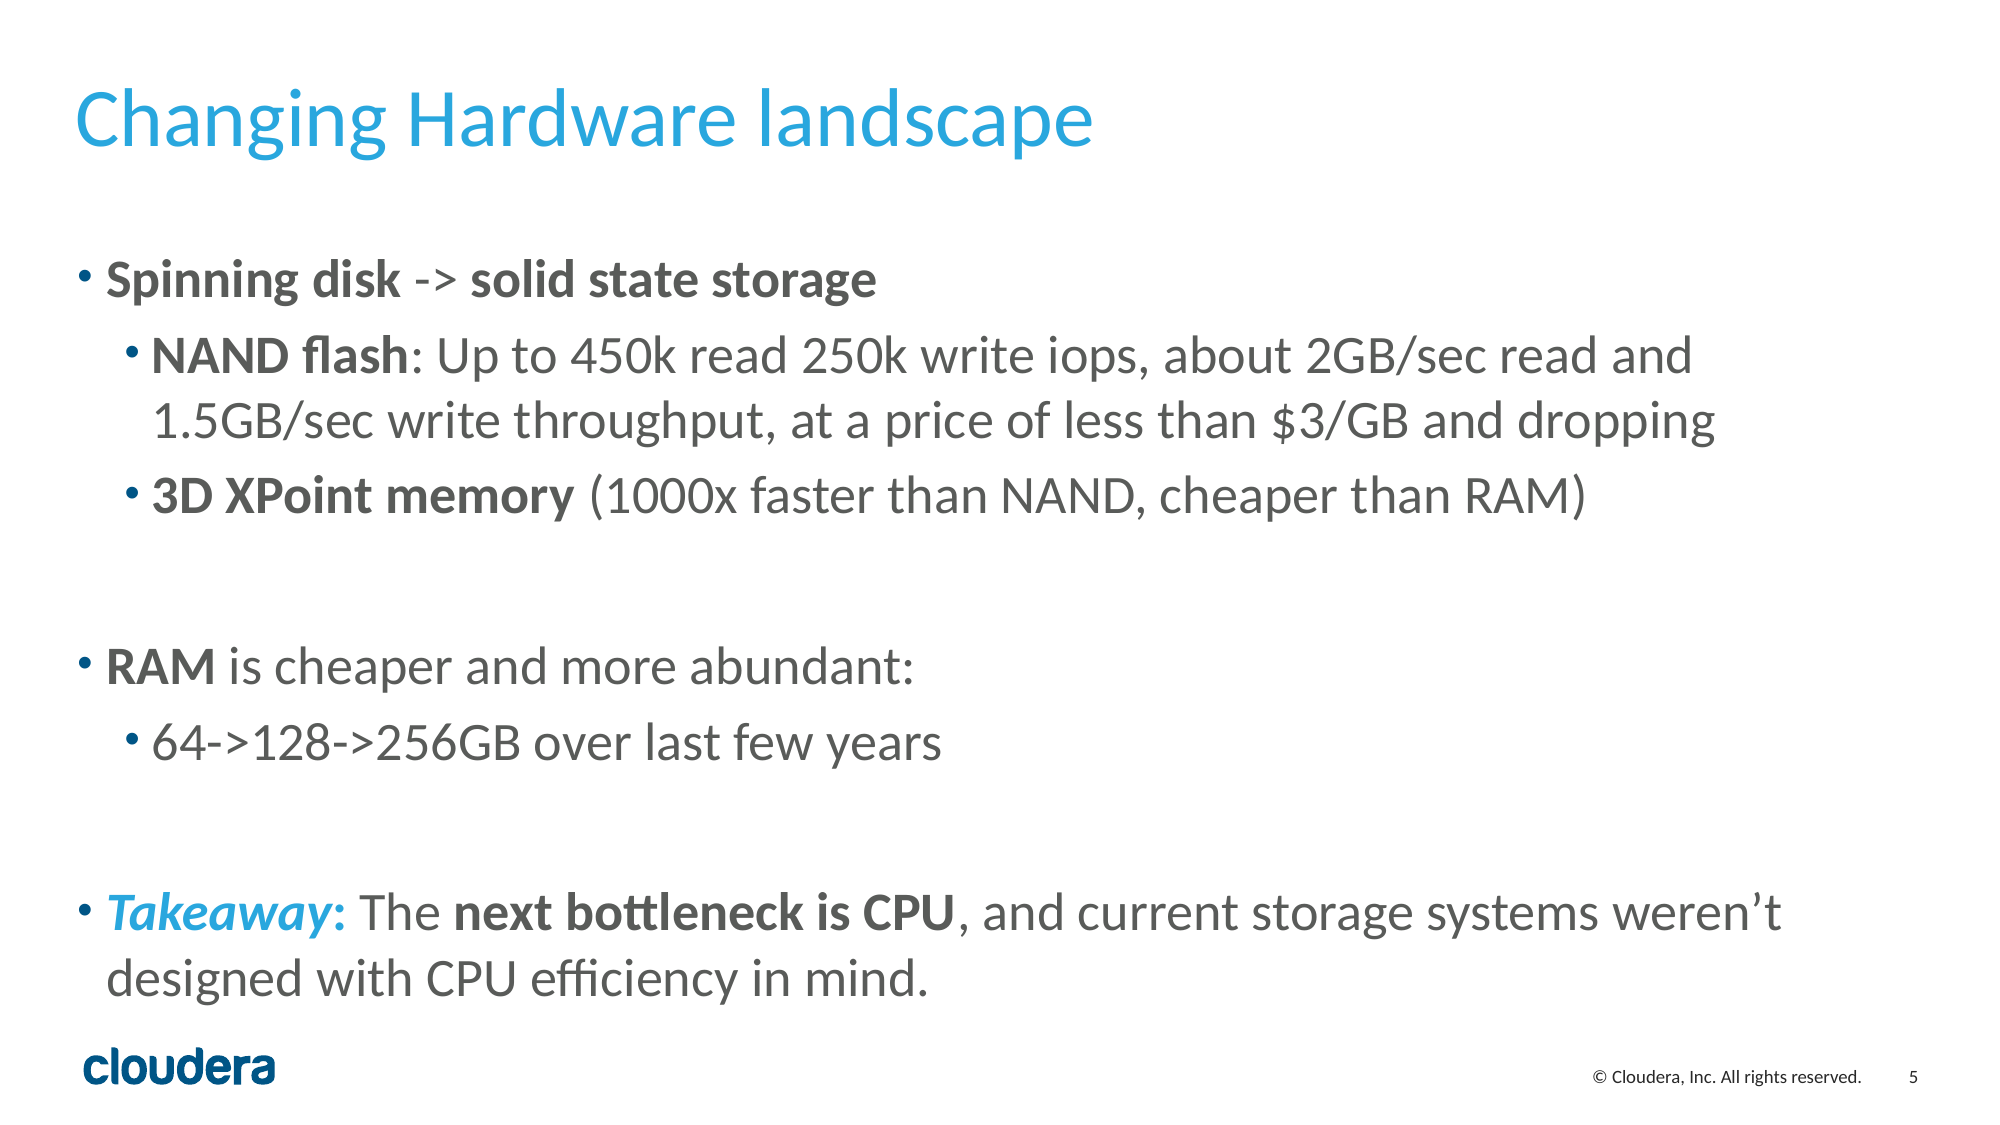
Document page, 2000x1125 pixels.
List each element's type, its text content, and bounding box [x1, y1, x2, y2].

list Spinning disk -> solid state storage NAND flash: Up to 450k read 250k write iops, about 2GB/sec read and 1.5GB/sec write throughput, at a price of less than $3/GB and dropping 3D XPoint memory (1000x faster than NAND, cheaper than RAM) RAM is cheaper and more abundant: 64->128->256GB over last few years Takeaway: The next bottleneck is CPU, and current storage systems weren’t designed with CPU efficiency in mind. [62, 235, 1919, 1017]
title Changing Hardware landscape [60, 75, 1916, 205]
